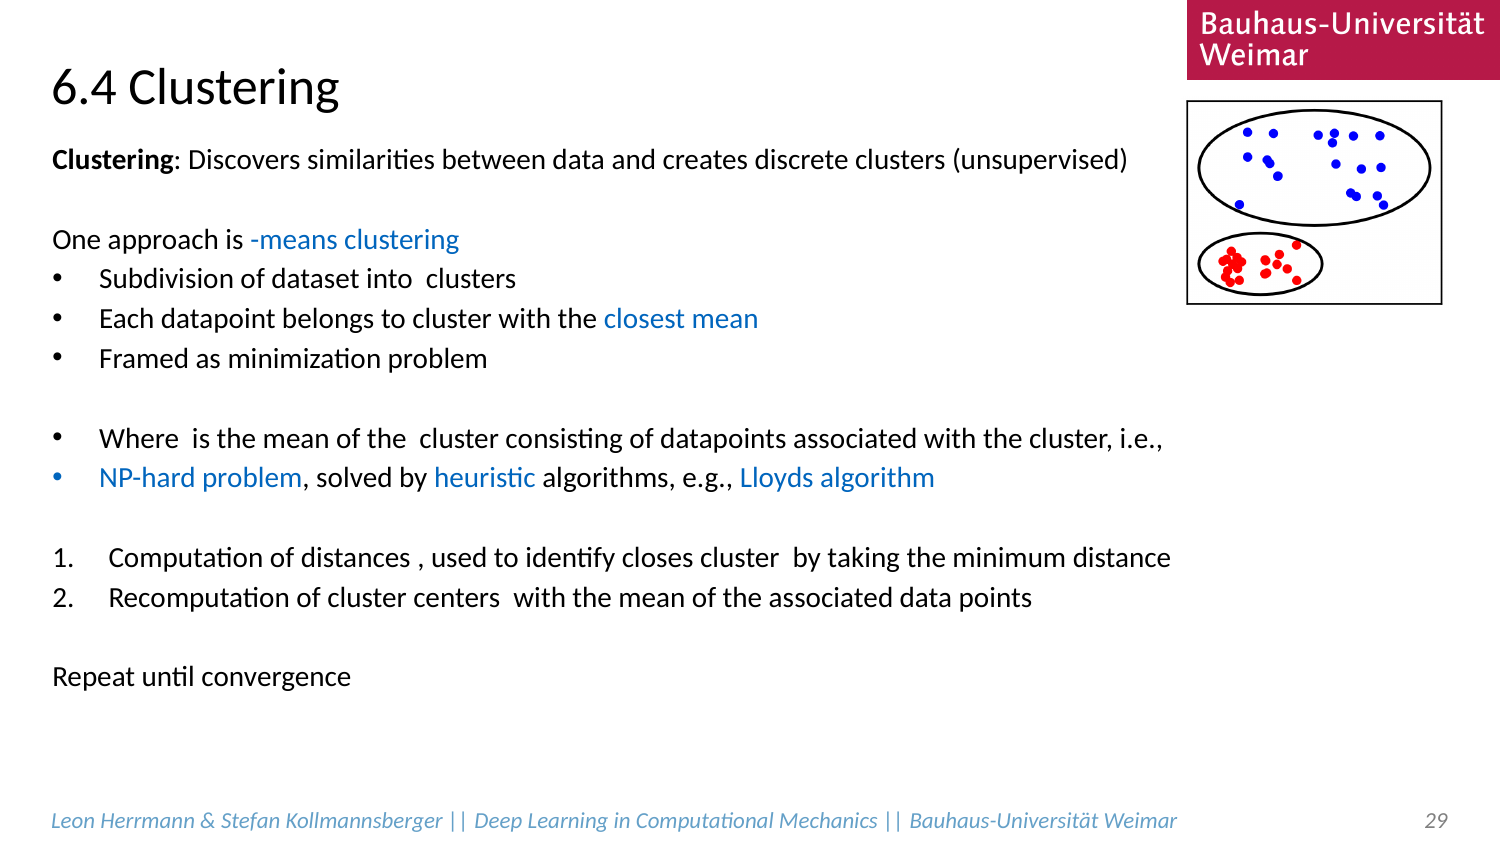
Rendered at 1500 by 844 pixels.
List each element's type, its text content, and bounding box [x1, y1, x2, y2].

footer Leon Herrmann & Stefan Kollmannsberger || Deep Learning in Computational Mechanics || Bauhaus-Universität Weimar [51, 796, 1311, 842]
slide_number 29 [1311, 796, 1448, 842]
picture [1181, 95, 1450, 310]
title 6.4 Clustering [50, 48, 1189, 114]
picture [1187, 0, 1500, 80]
